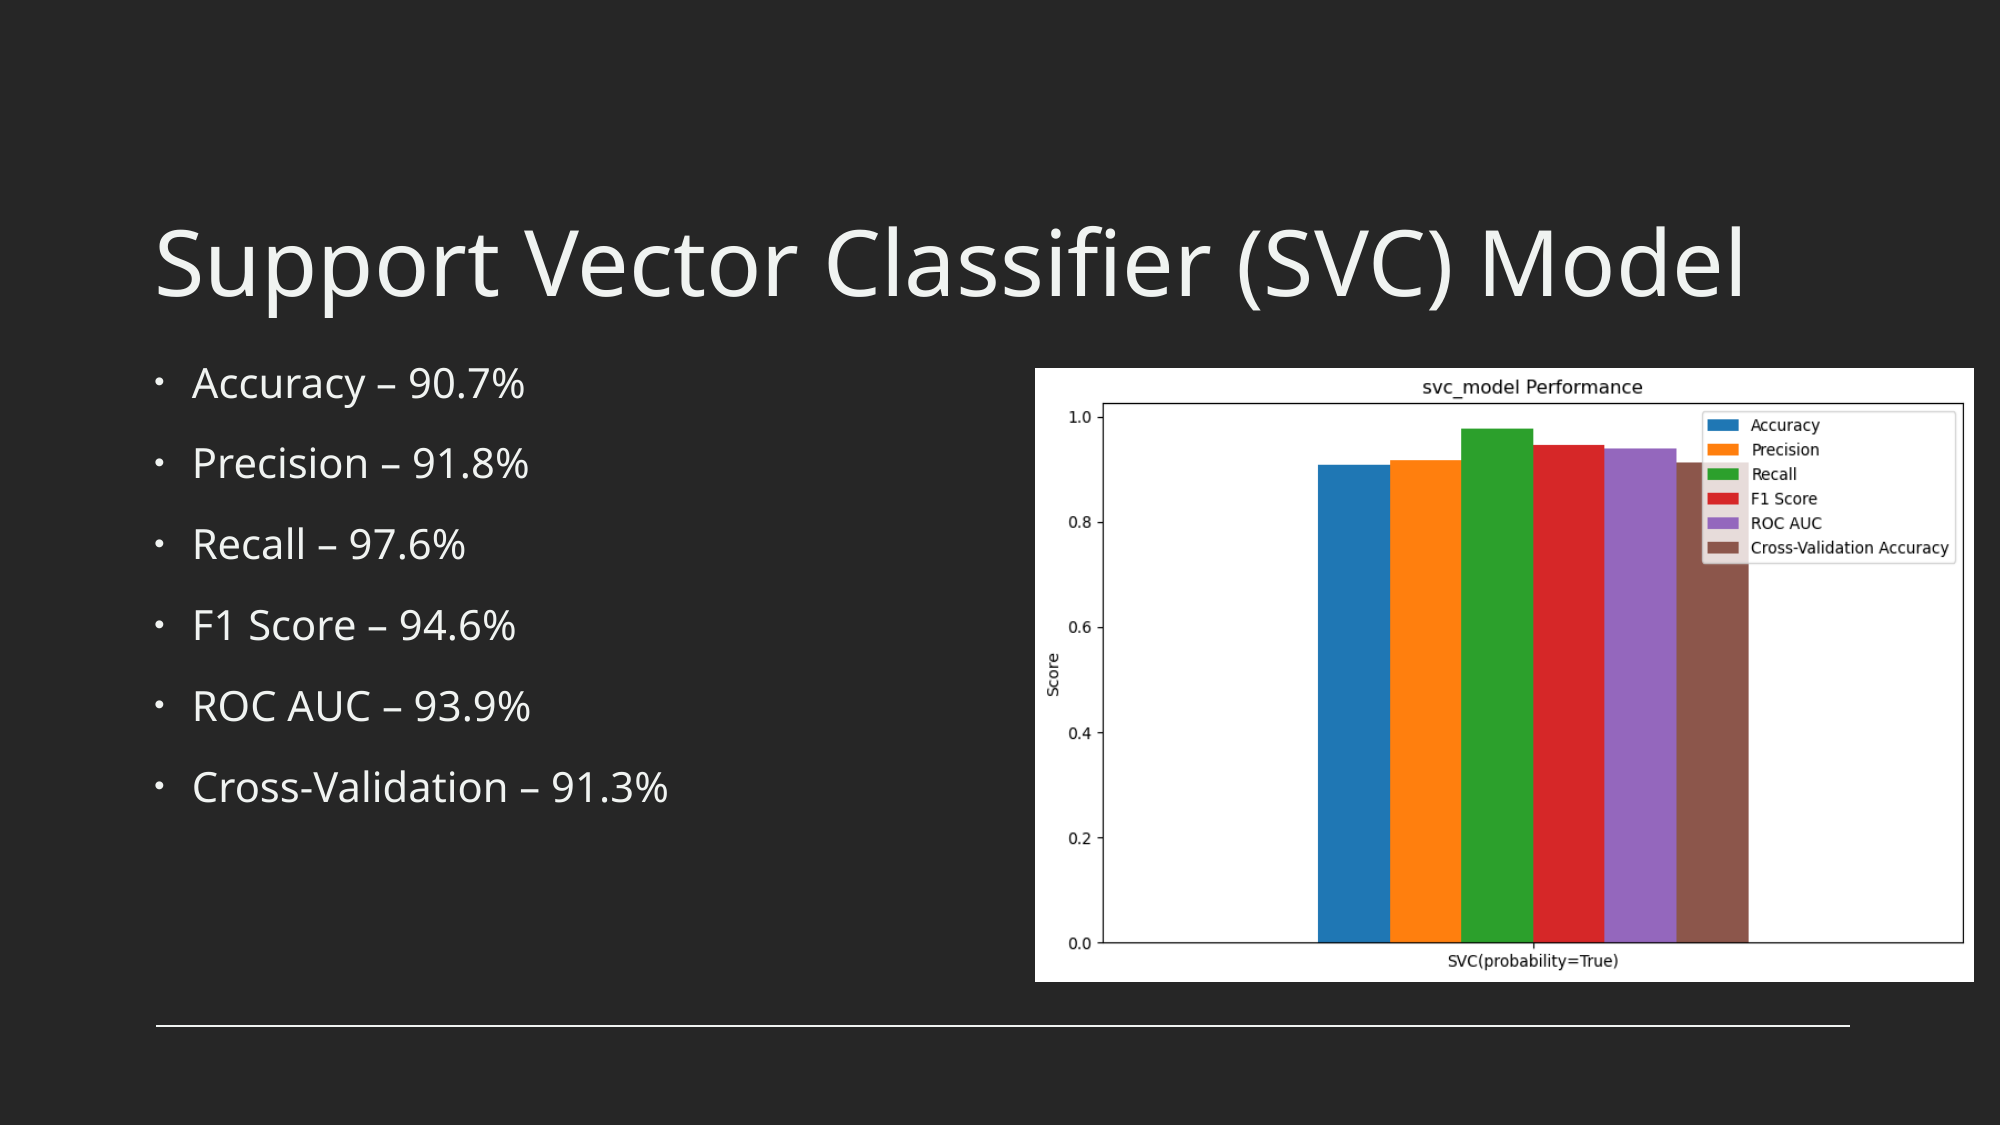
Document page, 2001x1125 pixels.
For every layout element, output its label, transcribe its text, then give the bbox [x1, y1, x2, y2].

picture [1035, 368, 1974, 982]
list Accuracy – 90.7% Precision – 91.8% Recall – 97.6% F1 Score – 94.6% ROC AUC – 93.9% Cross-Validation – 91.3% [139, 338, 1000, 980]
title Support Vector Classifier (SVC) Model [139, 143, 1850, 322]
